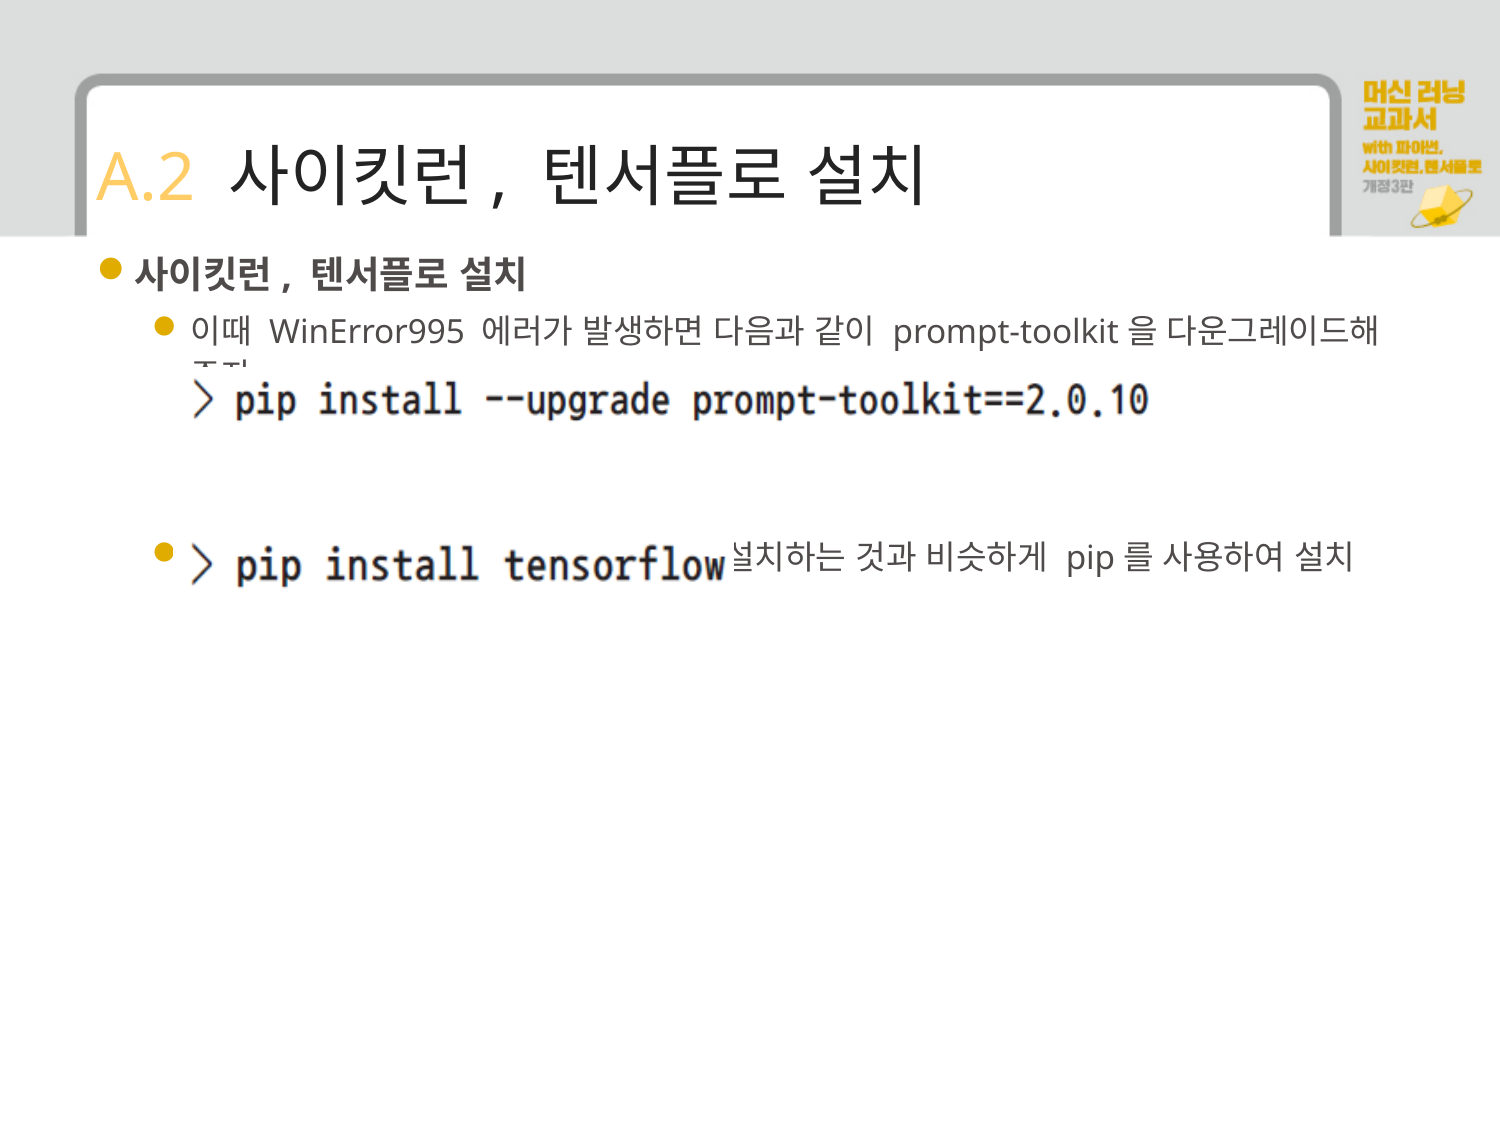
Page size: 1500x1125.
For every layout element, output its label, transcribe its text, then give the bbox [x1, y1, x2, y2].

list 사이킷런, 텐서플로 설치 이때 WinError995 에러가 발생하면 다음과 같이 prompt-toolkit을 다운그레이드해 주자 텐서플로 설치는 다른 파이썬 패키지를 설치하는 것과 비슷하게 pip를 사용하여 설치 [81, 239, 1412, 1054]
title A.2 사이킷런, 텐서플로 설치 [81, 90, 1412, 222]
picture [0, 0, 1500, 1125]
